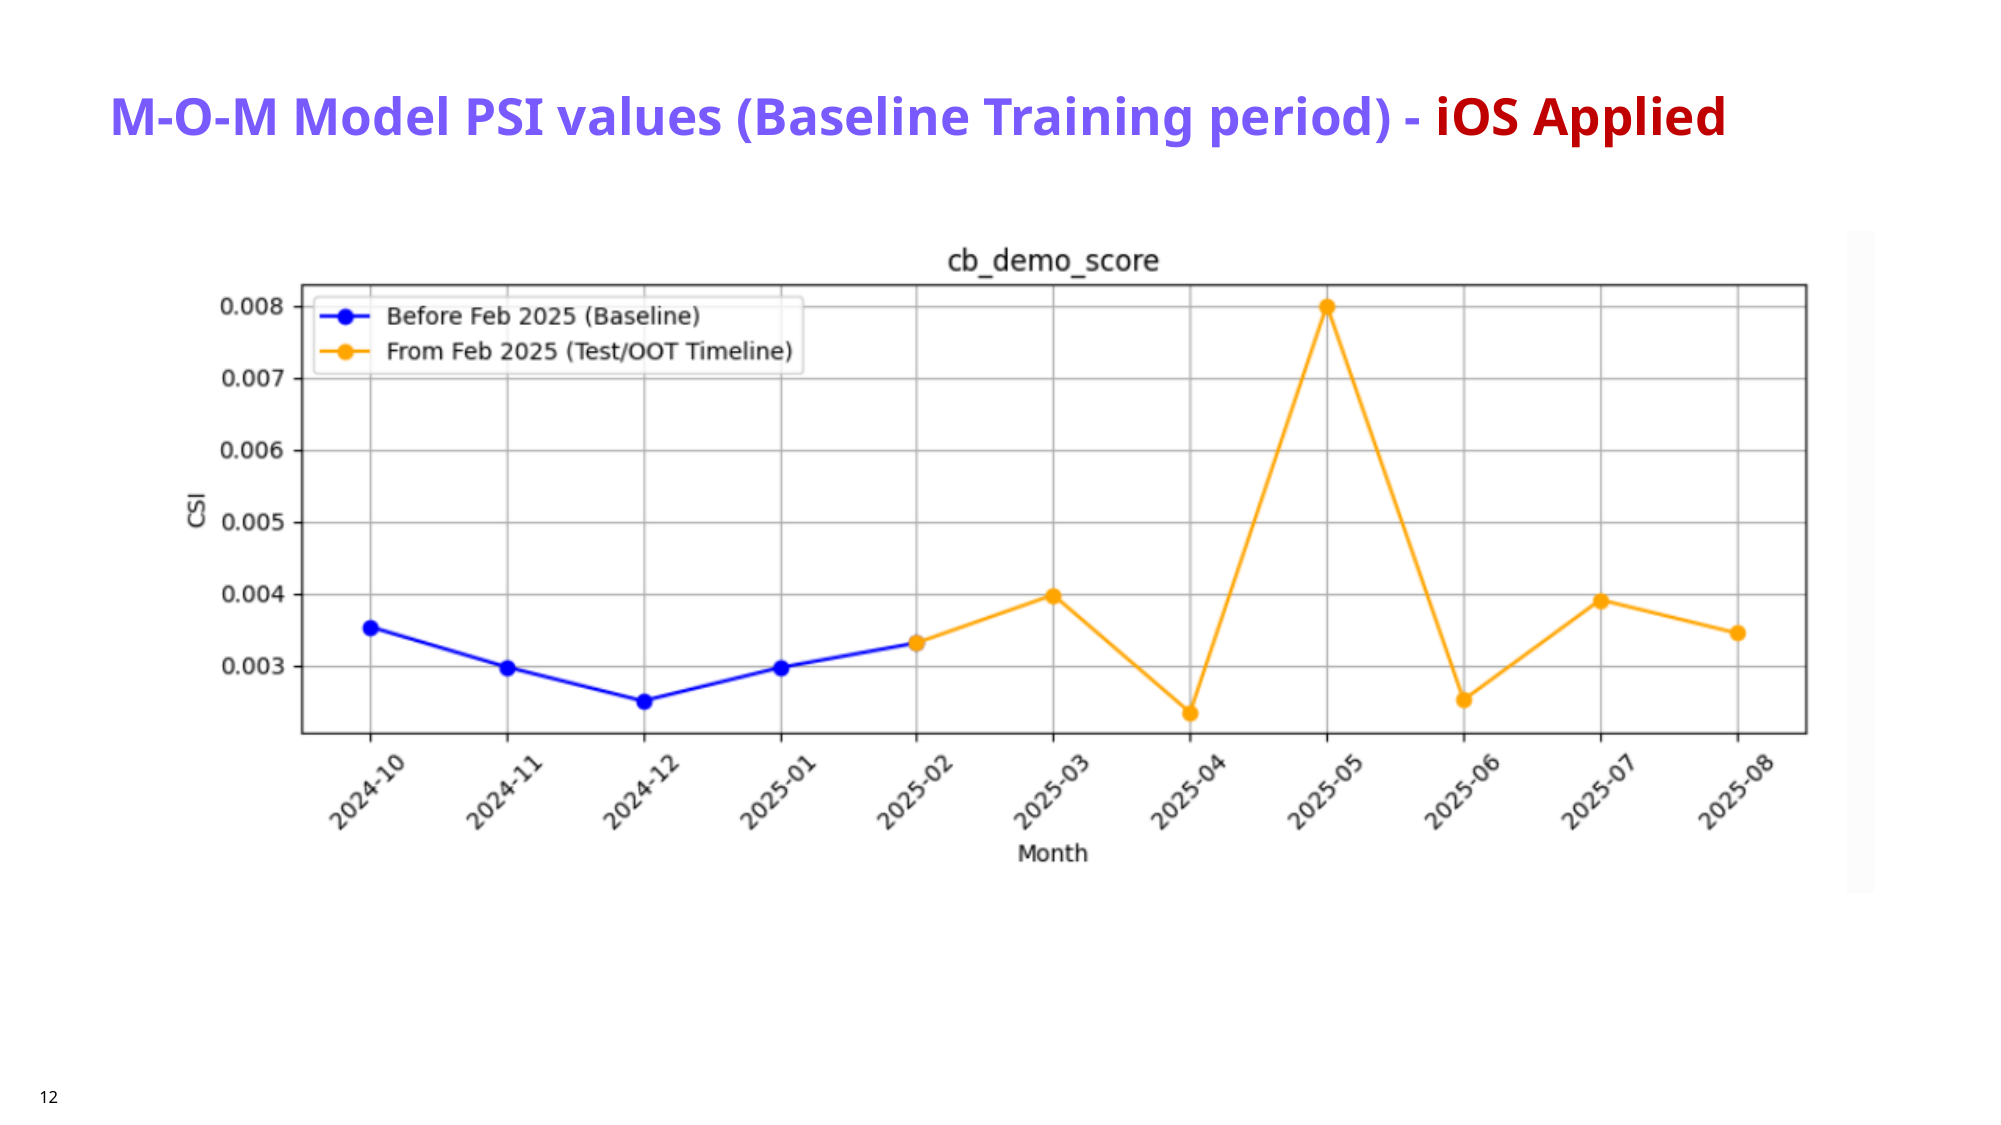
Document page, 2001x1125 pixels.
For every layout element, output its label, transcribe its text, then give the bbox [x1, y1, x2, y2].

text_box 12 [24, 1079, 463, 1117]
picture [126, 231, 1874, 893]
text_box M-O-M Model PSI values (Baseline Training period) - iOS Applied [94, 45, 1981, 154]
